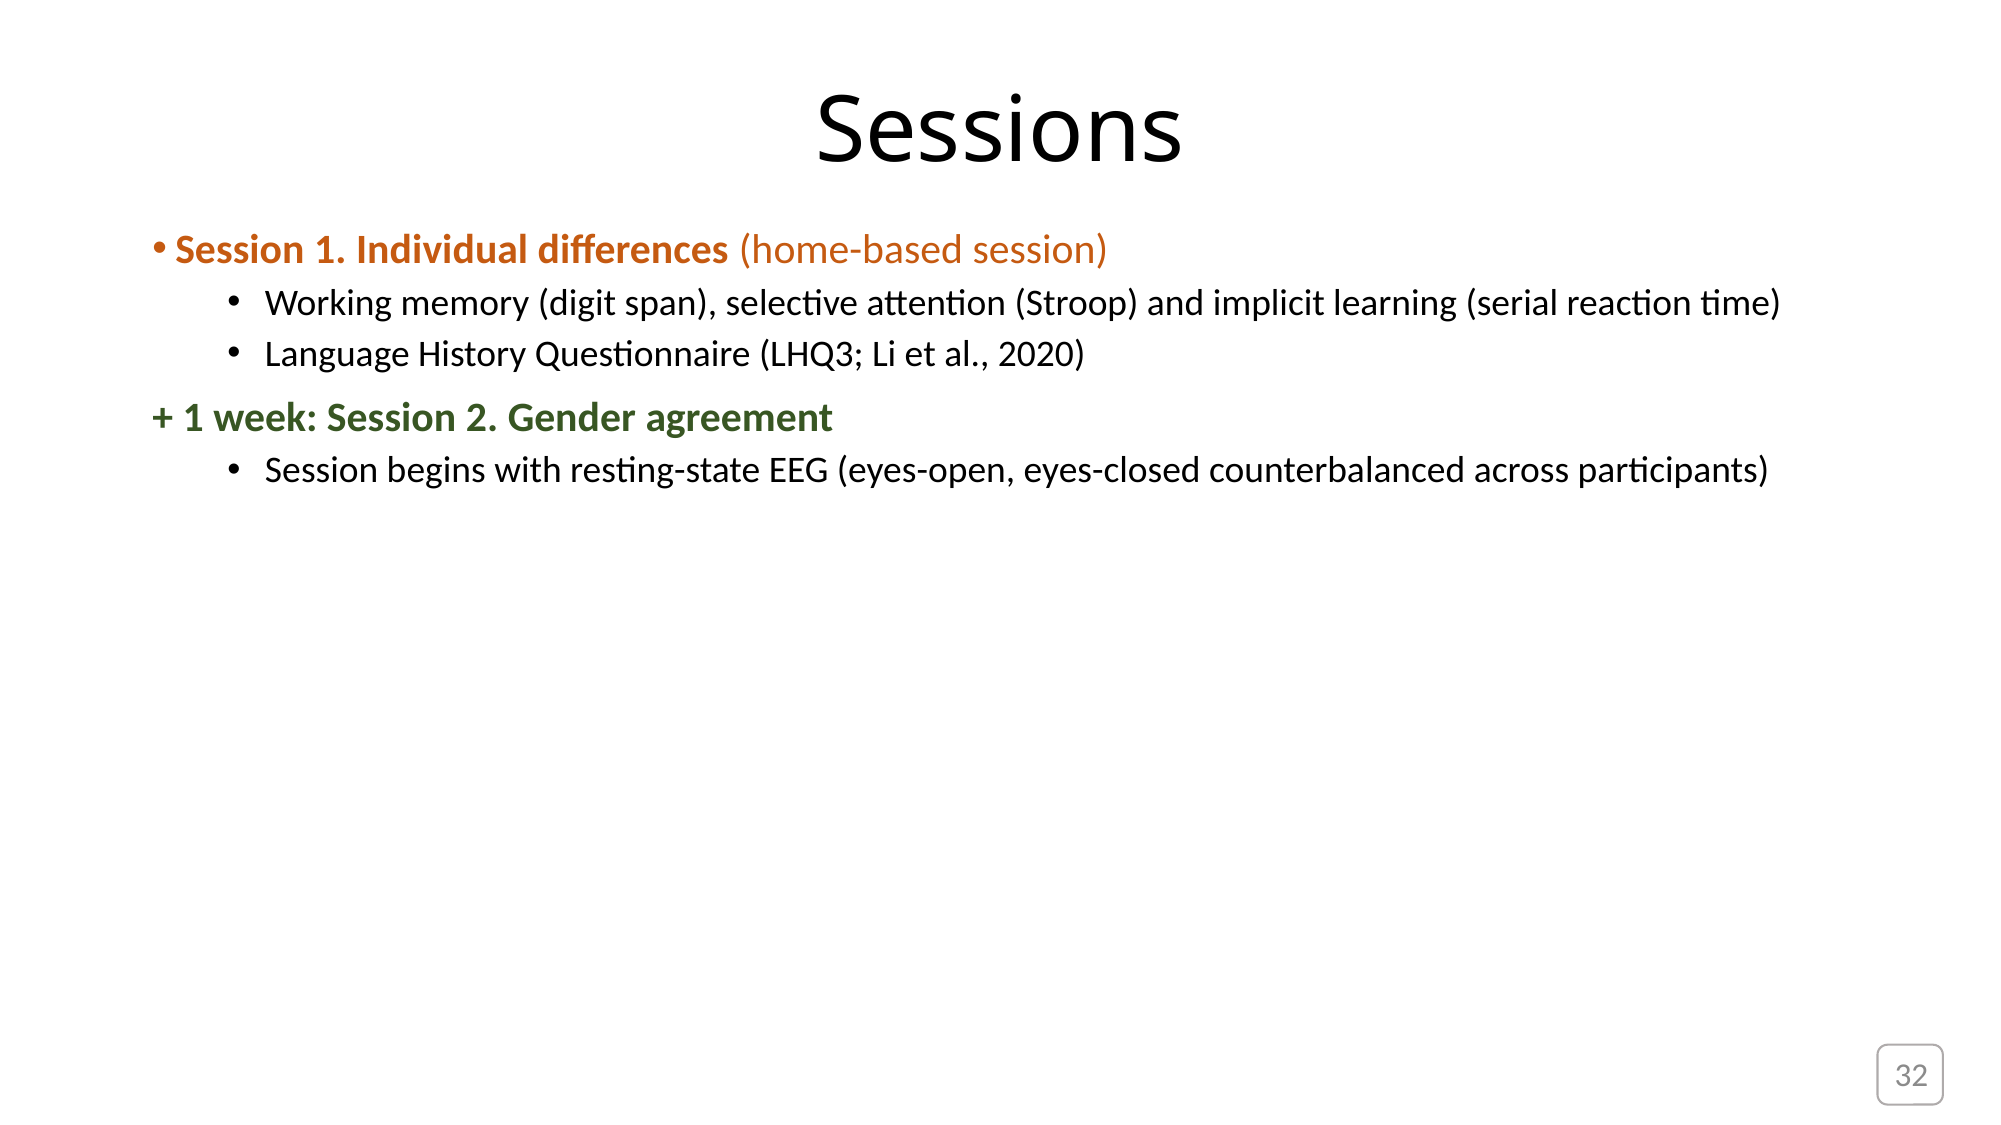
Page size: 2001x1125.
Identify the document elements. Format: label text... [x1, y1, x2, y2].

text_box Sessions [675, 62, 1325, 188]
list Session 1. Individual differences (home-based session) Working memory (digit span), selective attention (Stroop) and implicit learning (serial reaction time) Language History Questionnaire (LHQ3; Li et al., 2020) + 1 week: Session 2. Gender agreement Session begins with resting-state EEG (eyes-open, eyes-closed counterbalanced across participants) [137, 220, 1863, 1043]
slide_number 32 [1493, 1042, 1943, 1103]
